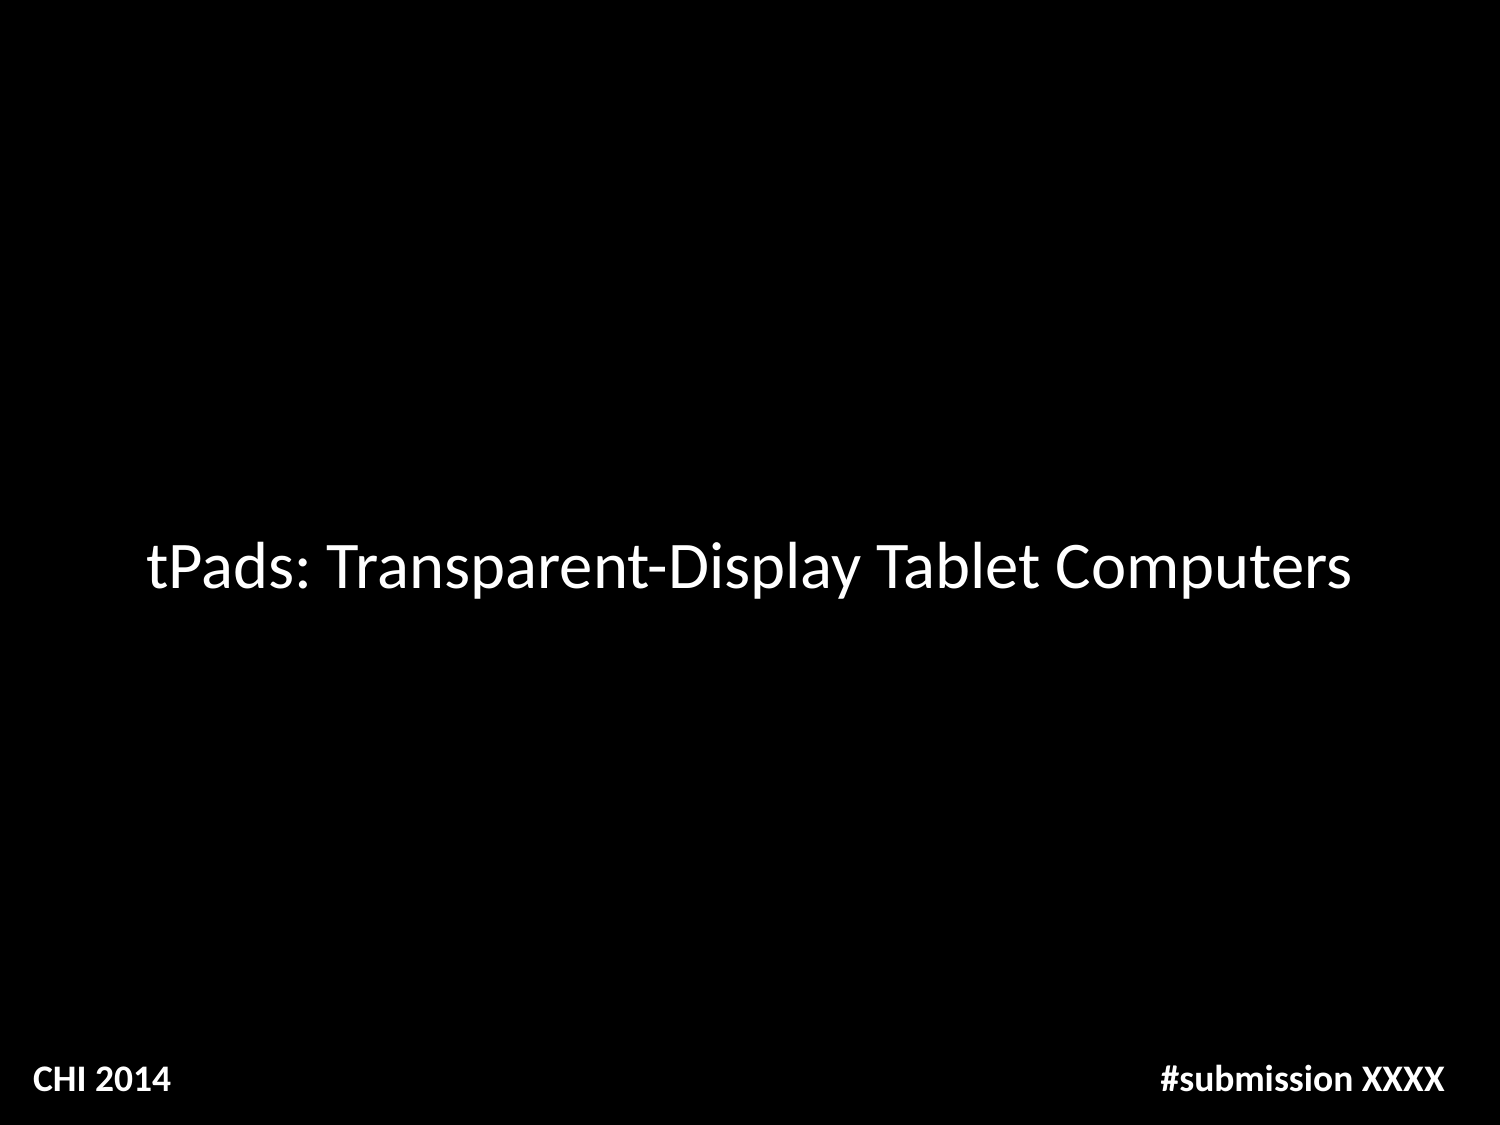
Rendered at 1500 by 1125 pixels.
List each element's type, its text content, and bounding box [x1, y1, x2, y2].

text_box #submission XXXX [1145, 1046, 1461, 1107]
text_box CHI 2014 [18, 1046, 187, 1107]
text_box tPads: Transparent-Display Tablet Computers [131, 514, 1369, 610]
